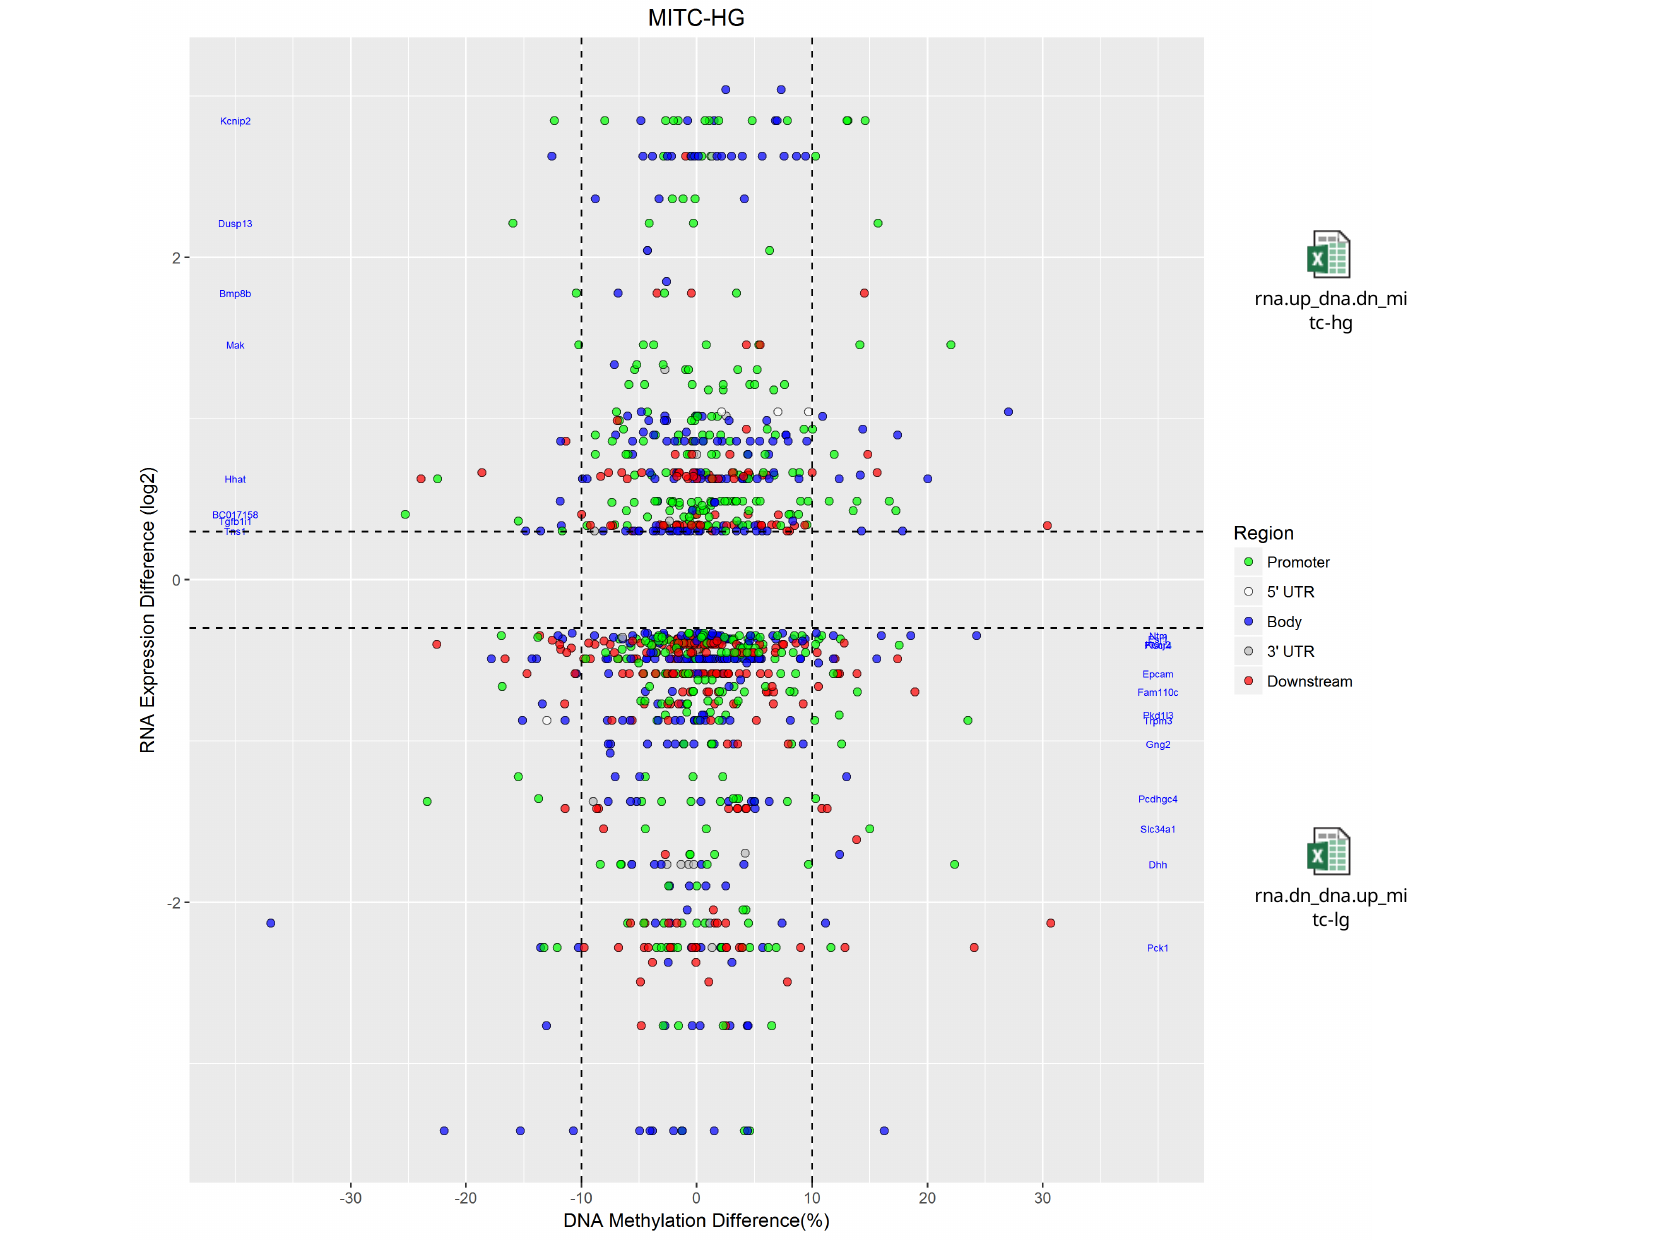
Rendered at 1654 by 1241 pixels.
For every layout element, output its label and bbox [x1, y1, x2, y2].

text_box [1255, 826, 1407, 954]
picture [130, 0, 1372, 1241]
text_box [1255, 229, 1407, 357]
